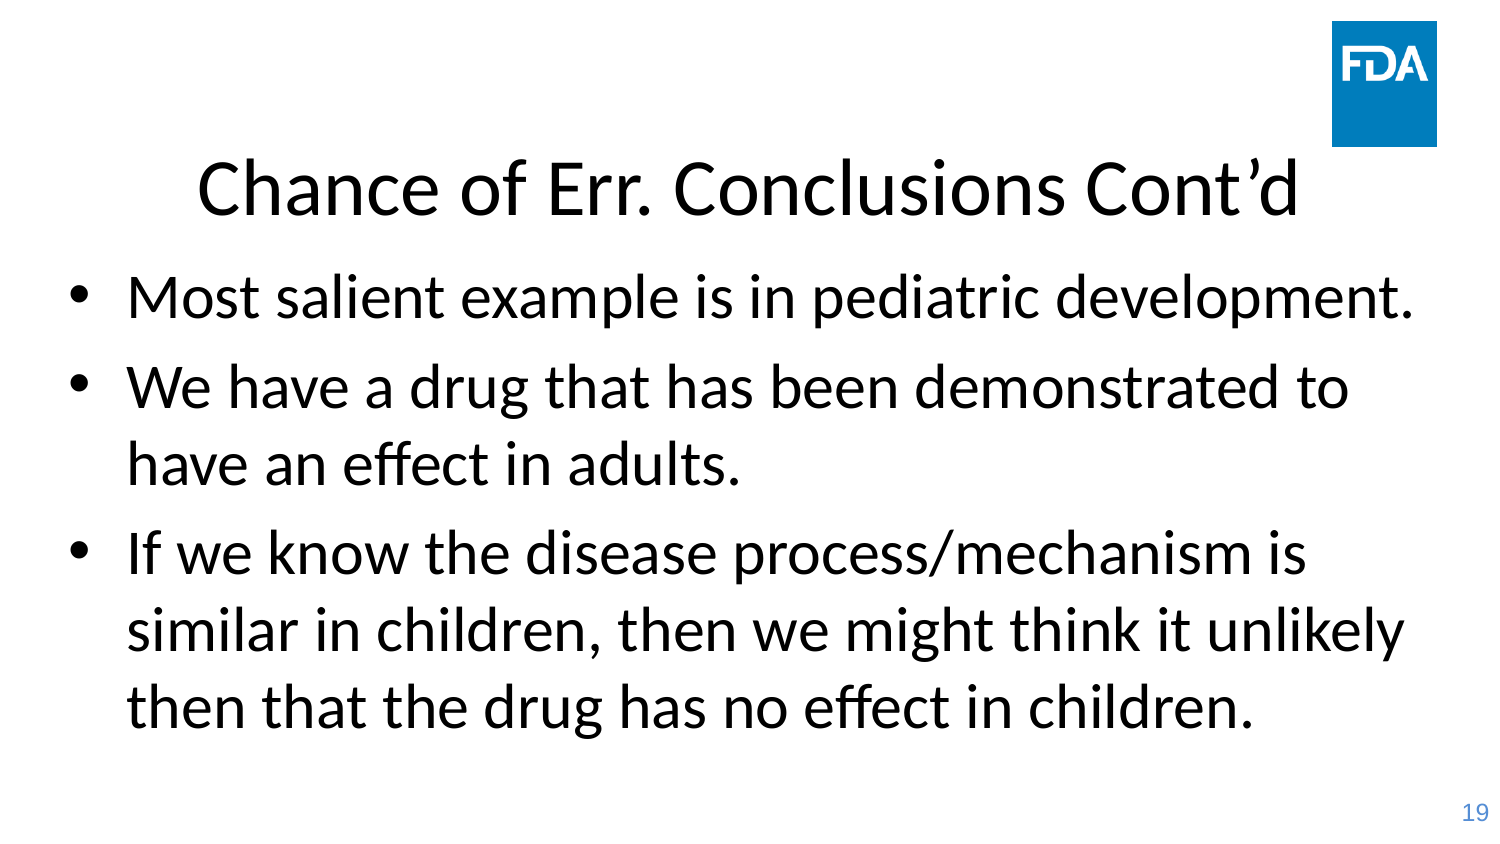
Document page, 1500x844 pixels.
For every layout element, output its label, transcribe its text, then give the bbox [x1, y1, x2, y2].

picture [1396, 46, 1427, 80]
list Most salient example is in pediatric development. We have a drug that has been demonstrated to have an effect in adults. If we know the disease process/mechanism is similar in children, then we might think it unlikely then that the drug has no effect in children. [53, 247, 1449, 775]
title Chance of Err. Conclusions Cont’d [53, 125, 1449, 240]
picture [1343, 46, 1396, 80]
